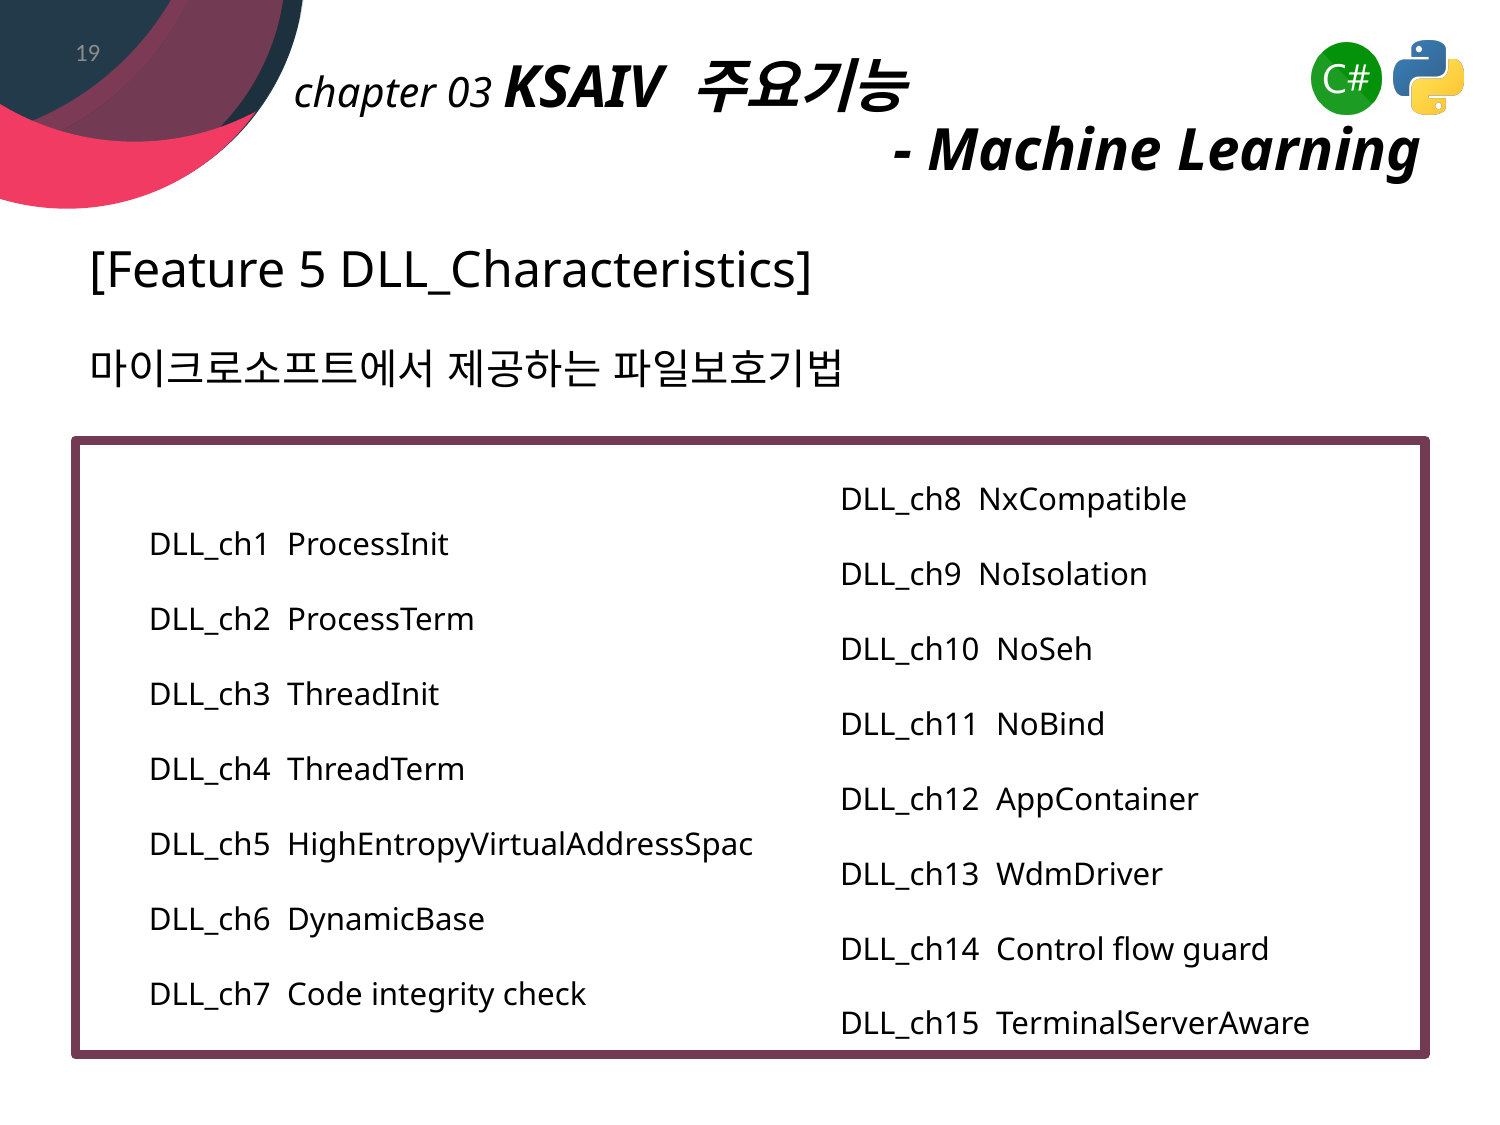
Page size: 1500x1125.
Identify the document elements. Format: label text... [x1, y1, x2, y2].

slide_number 19 [0, 21, 195, 82]
picture [1311, 42, 1382, 115]
text_box [Feature 5 DLL_Characteristics] 마이크로소프트에서 제공하는 파일보호기법 [75, 230, 1372, 401]
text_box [75, 434, 1500, 1090]
picture [1393, 40, 1464, 115]
